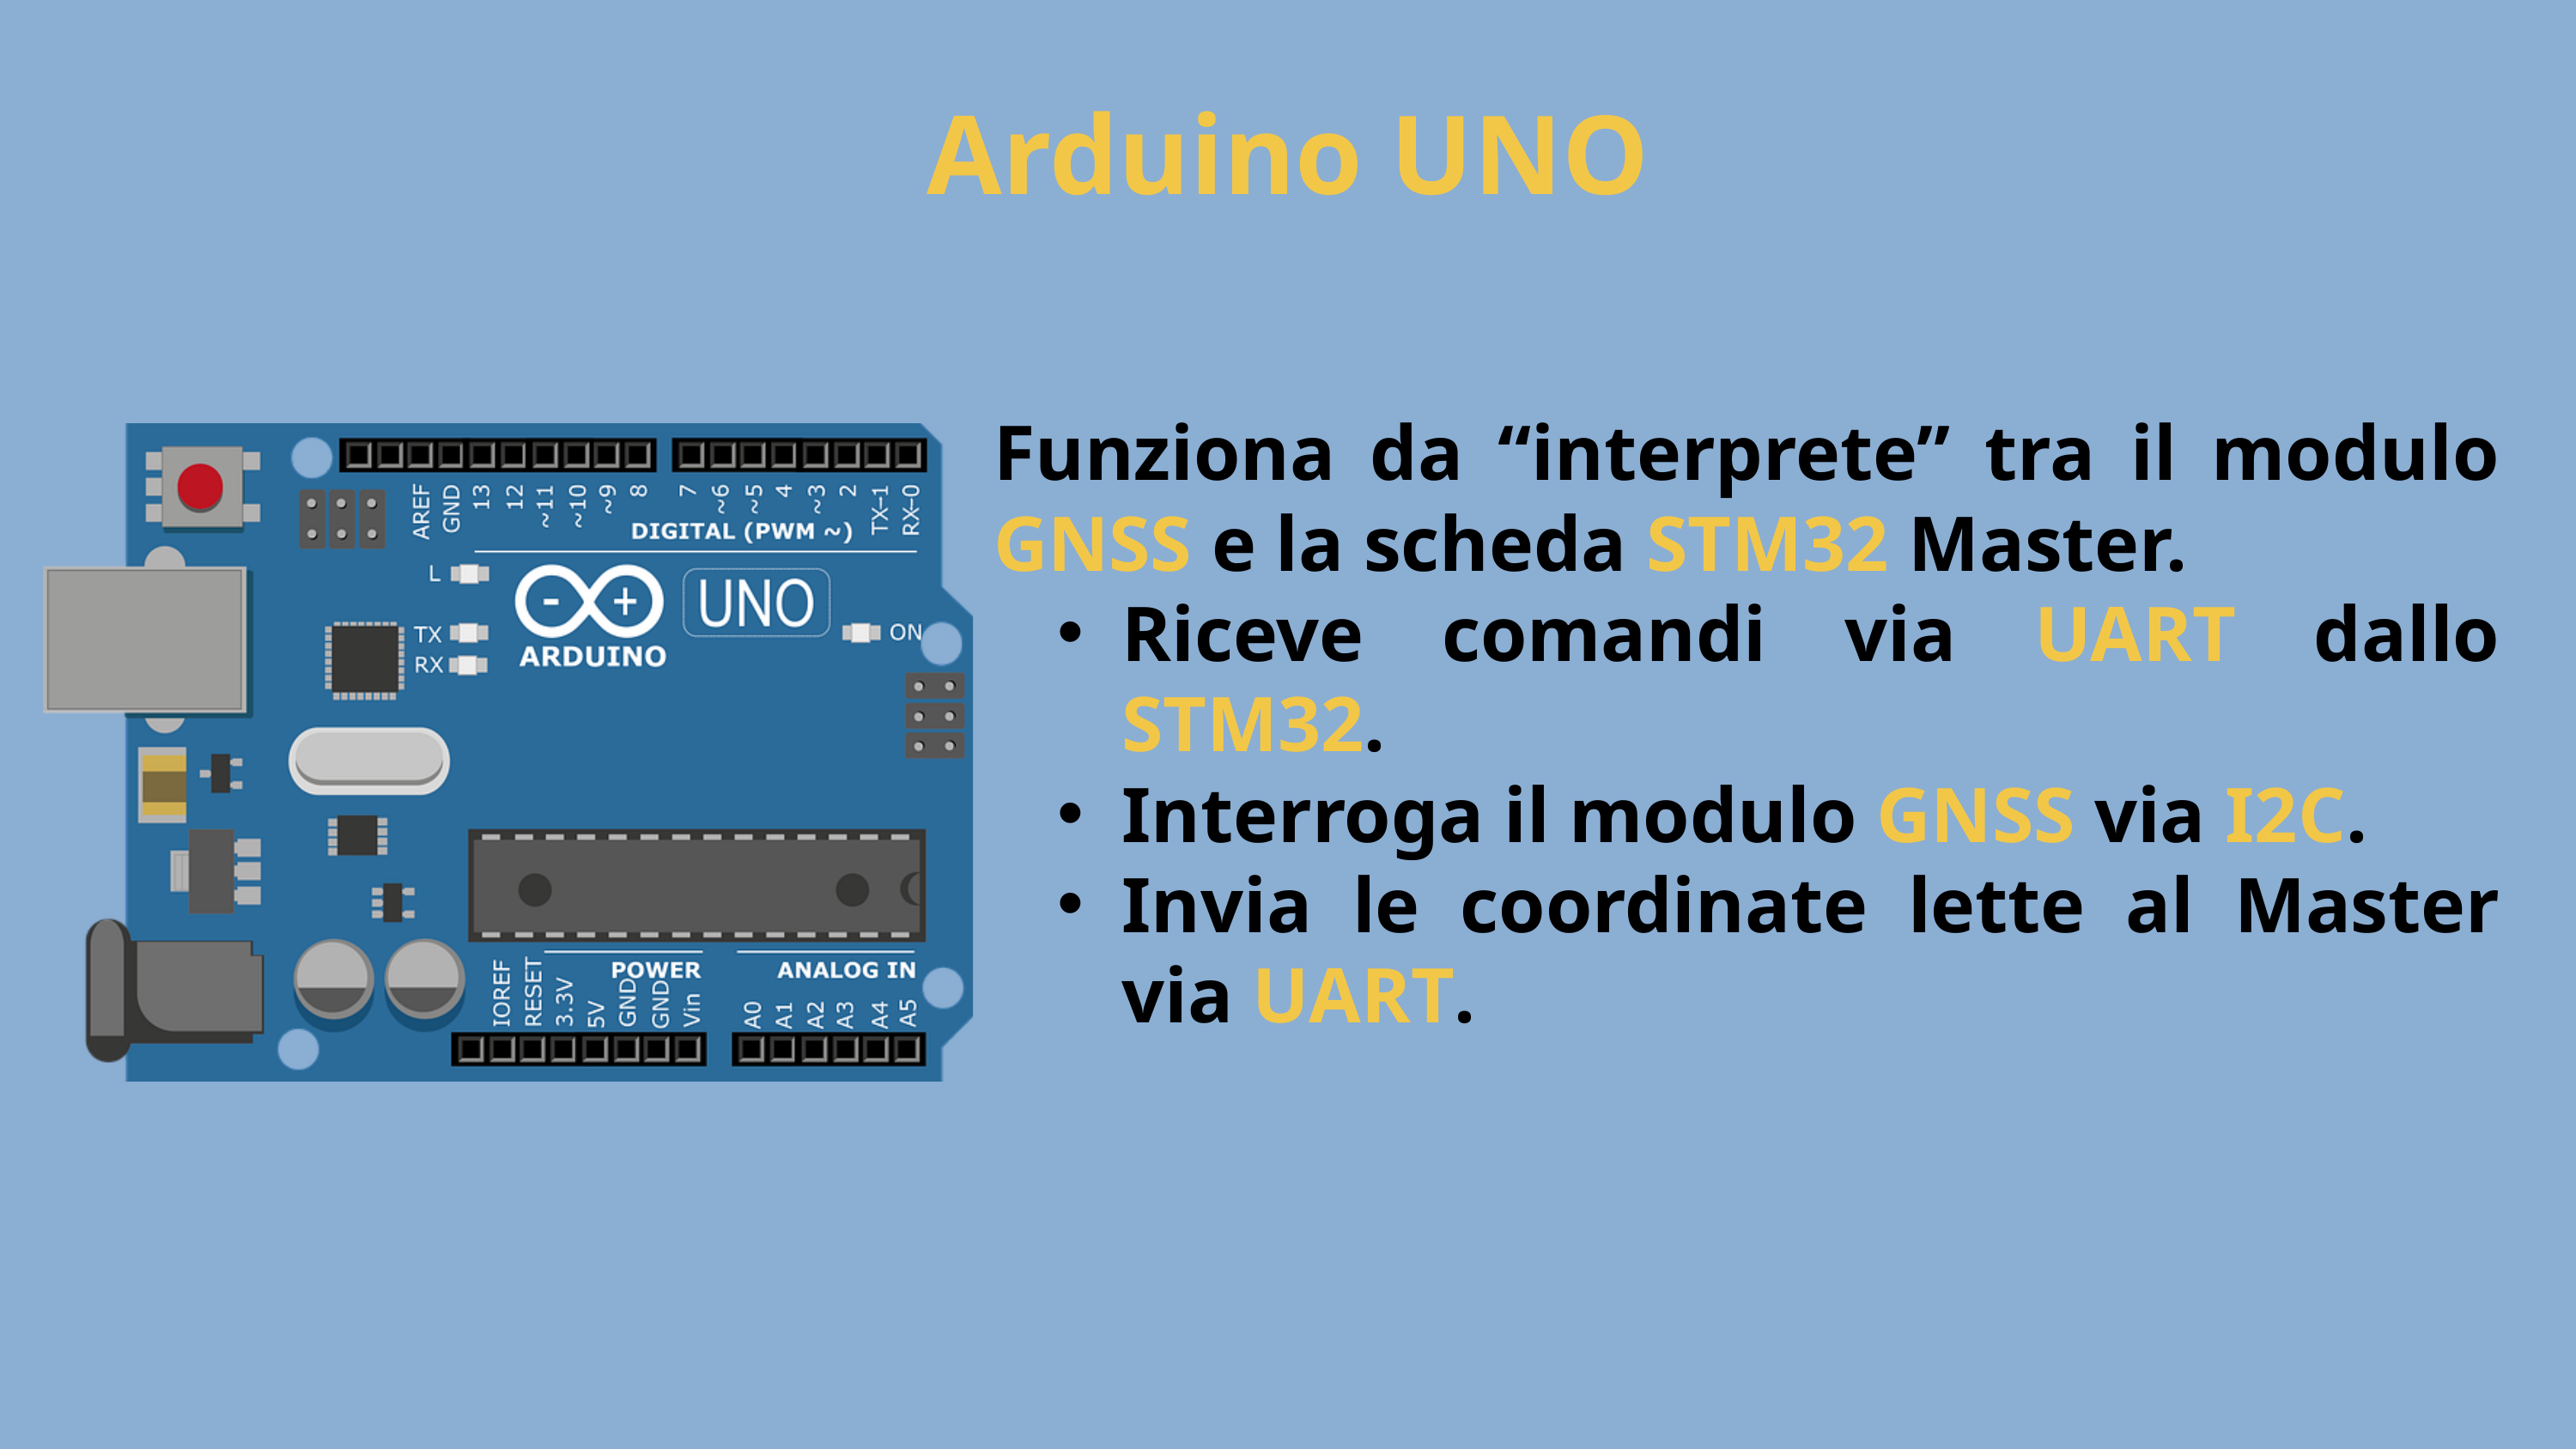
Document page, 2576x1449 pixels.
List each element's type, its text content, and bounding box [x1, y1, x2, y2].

text_box Arduino UNO [926, 64, 1650, 217]
text_box [43, 423, 974, 1082]
text_box Funziona da “interprete” tra il modulo GNSS e la scheda STM32 Master. Riceve comandi via UART dallo STM32. Interroga il modulo GNSS via I2C. Invia le coordinate lette al Master via UART. [993, 404, 2500, 1039]
